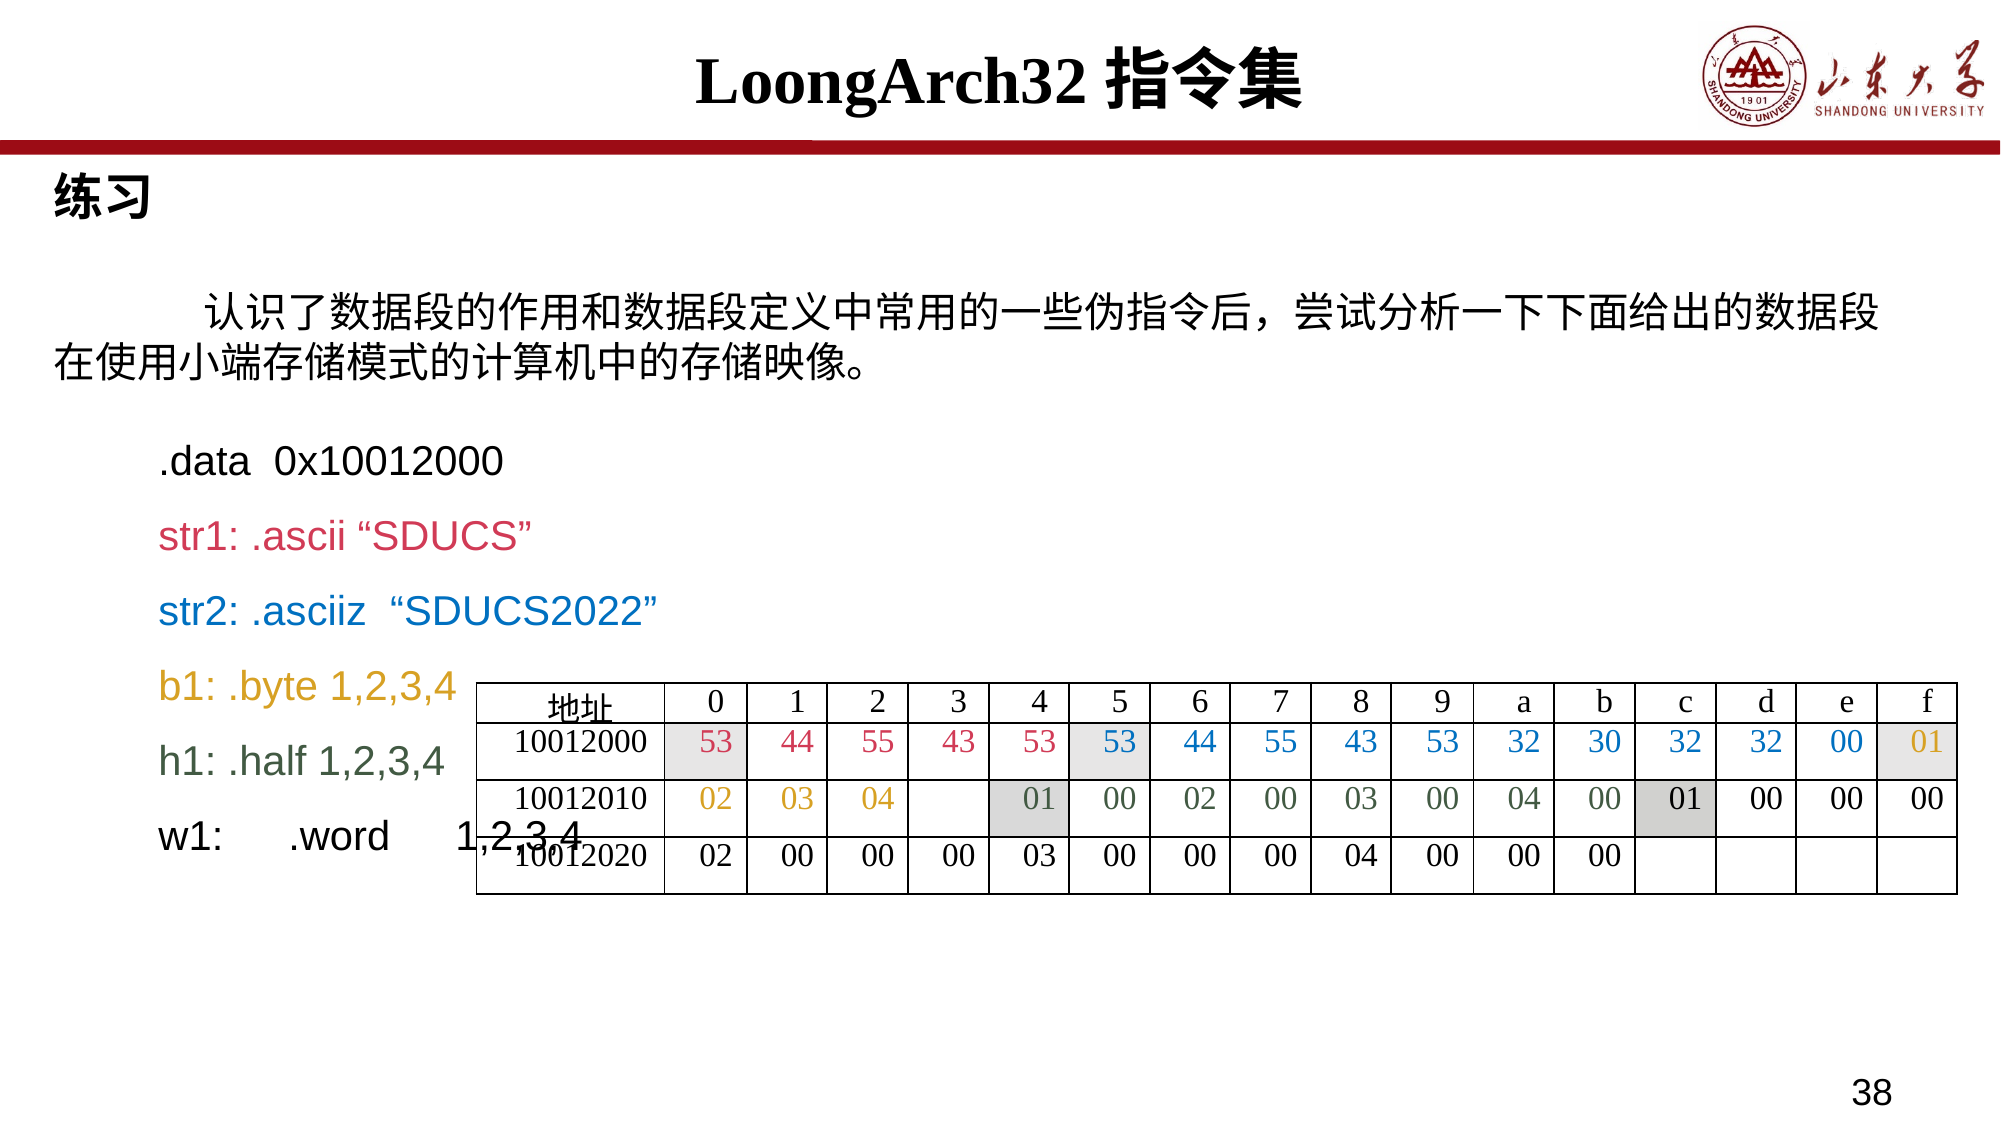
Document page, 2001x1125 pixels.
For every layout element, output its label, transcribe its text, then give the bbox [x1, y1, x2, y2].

table_cell [1878, 838, 1956, 893]
table_header f [1878, 684, 1956, 722]
table_cell 03 [748, 781, 826, 836]
table_cell 04 [1474, 781, 1553, 836]
table_cell 00 [1474, 838, 1553, 893]
picture [1698, 21, 1810, 39]
table_cell 04 [1312, 838, 1390, 893]
table_header 4 [990, 684, 1068, 722]
table_header a [1474, 684, 1553, 722]
table_cell 00 [748, 838, 826, 893]
table_cell 01 [990, 781, 1068, 836]
table_cell 02 [1151, 781, 1229, 836]
table_header 6 [1151, 684, 1229, 722]
table_cell 00 [1555, 781, 1634, 836]
table_header e [1797, 684, 1876, 722]
table_cell 02 [665, 781, 746, 836]
table_cell 53 [665, 724, 746, 779]
table_cell 00 [1070, 838, 1149, 893]
table_cell 30 [1555, 724, 1634, 779]
table_cell 00 [828, 838, 907, 893]
table_cell 00 [1797, 724, 1876, 779]
table_cell 01 [1636, 781, 1715, 836]
text_box 练习 认识了数据段的作用和数据段定义中常用的一些伪指令后，尝试分析一下下面给出的数据段在使用小端存储模式的计算机中的存储映像。 [38, 158, 1895, 393]
table_cell 00 [1392, 838, 1473, 893]
table_cell 00 [1878, 781, 1956, 836]
table_cell 04 [828, 781, 907, 836]
table_cell 55 [828, 724, 907, 779]
table_header 9 [1392, 684, 1473, 722]
title LoongArch32指令集 [0, 39, 2000, 152]
table_cell 00 [1231, 838, 1310, 893]
table_cell 55 [1231, 724, 1310, 779]
table_header 地址 [477, 684, 664, 722]
table_cell 00 [1555, 838, 1634, 893]
table_cell 32 [1717, 724, 1795, 779]
table_cell 44 [748, 724, 826, 779]
table_header 0 [665, 684, 746, 722]
table_cell 02 [665, 838, 746, 893]
table_cell 00 [1070, 781, 1149, 836]
table_cell 53 [1392, 724, 1473, 779]
table_cell 00 [1151, 838, 1229, 893]
table_cell 10012000 [477, 724, 664, 779]
table_cell 00 [1392, 781, 1473, 836]
slide_number 38 [1836, 1060, 2000, 1125]
table_cell 00 [1231, 781, 1310, 836]
text_box .data 0x10012000 str1: .ascii “SDUCS” str2: .asciiz “SDUCS2022” b1: .byte 1,2,3,4 h1: .half 1,2,3,4 w1: .word 1,2,3,4 [0, 401, 730, 992]
table_cell 03 [990, 838, 1068, 893]
table_cell 44 [1151, 724, 1229, 779]
table_cell 10012020 [477, 838, 664, 893]
table_header b [1555, 684, 1634, 722]
table_cell [1717, 838, 1795, 893]
table_header c [1636, 684, 1715, 722]
table_cell [1636, 838, 1715, 893]
table_header 2 [828, 684, 907, 722]
table_cell 32 [1474, 724, 1553, 779]
table_header 3 [909, 684, 988, 722]
table_cell [1797, 838, 1876, 893]
table_cell [909, 781, 988, 836]
table_header 7 [1231, 684, 1310, 722]
table_cell 32 [1636, 724, 1715, 779]
table_cell 00 [1717, 781, 1795, 836]
table_header d [1717, 684, 1795, 722]
table_cell 53 [990, 724, 1068, 779]
table_cell 00 [909, 838, 988, 893]
table_cell 10012010 [477, 781, 664, 836]
table_cell 00 [1797, 781, 1876, 836]
table_header 5 [1070, 684, 1149, 722]
table_header 8 [1312, 684, 1390, 722]
table_cell 43 [1312, 724, 1390, 779]
table_cell 01 [1878, 724, 1956, 779]
table_cell 03 [1312, 781, 1390, 836]
table_header 1 [748, 684, 826, 722]
table_cell 43 [909, 724, 988, 779]
table_cell 53 [1070, 724, 1149, 779]
